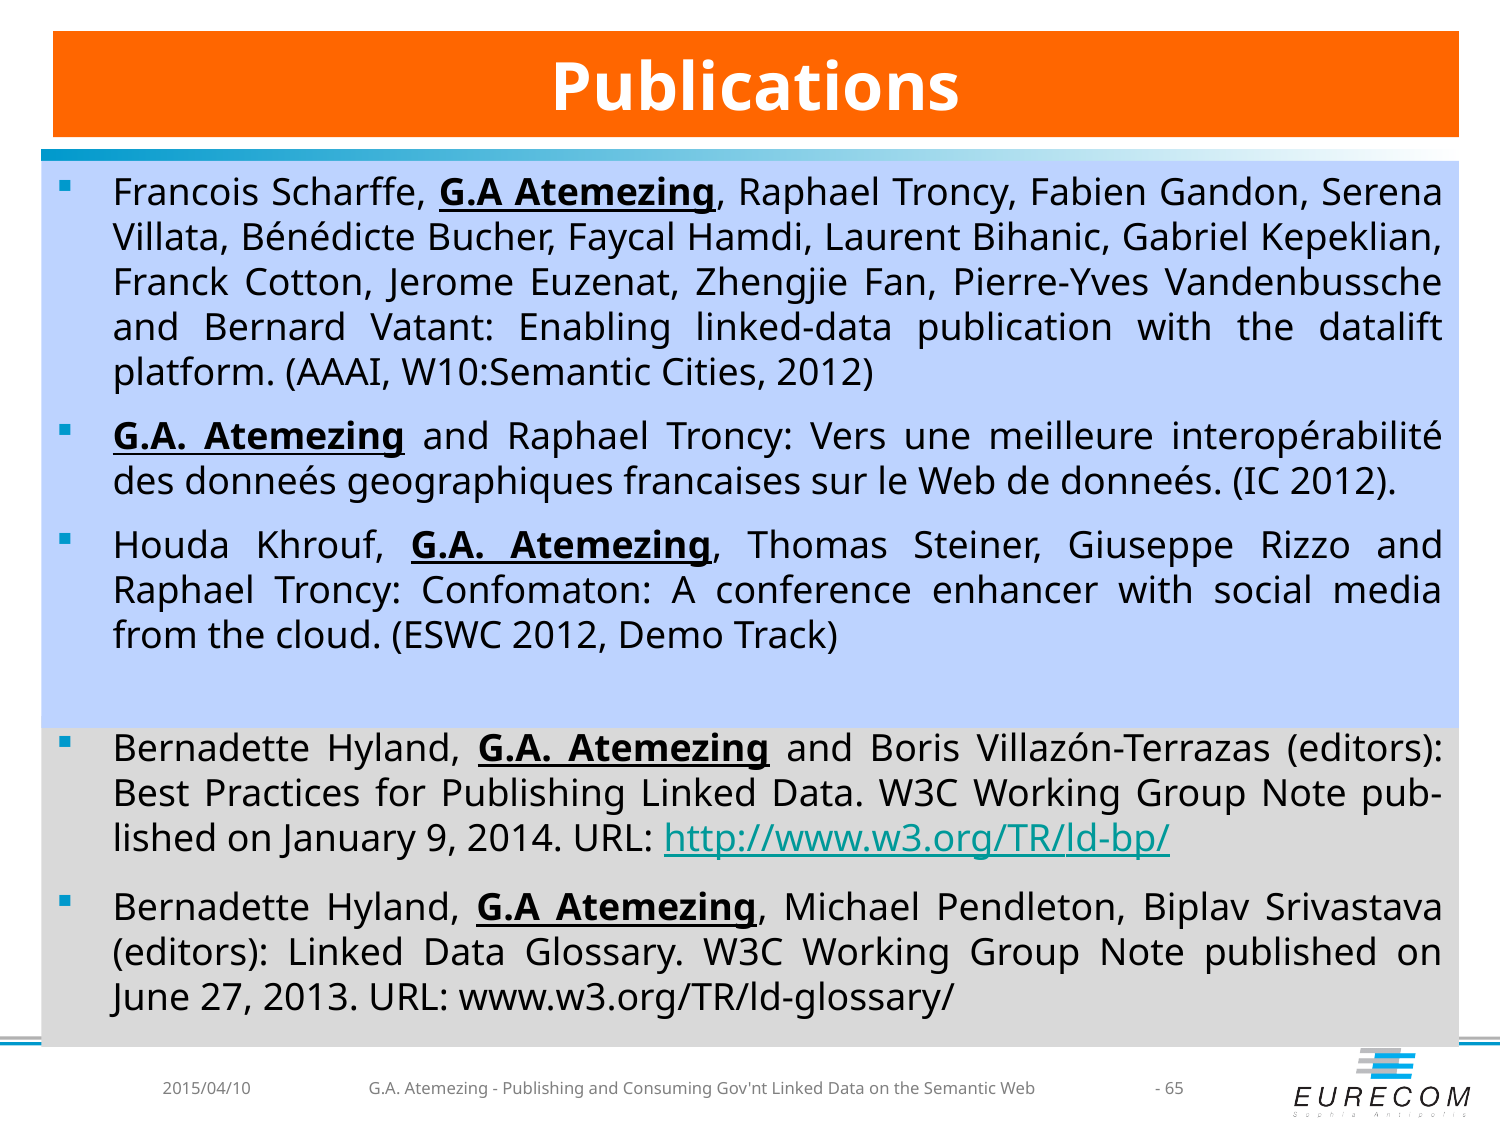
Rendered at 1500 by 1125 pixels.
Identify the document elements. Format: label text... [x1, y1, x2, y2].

title Publications [52, 30, 1460, 138]
slide_number - 65 [1080, 1070, 1200, 1103]
footer G.A. Atemezing - Publishing and Consuming Gov'nt Linked Data on the Semantic Web [336, 1070, 1069, 1107]
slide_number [147, 1070, 325, 1103]
picture [1293, 1048, 1477, 1118]
list Francois Scharffe, G.A Atemezing, Raphael Troncy, Fabien Gandon, Serena Villata, Bénédicte Bucher, Faycal Hamdi, Laurent Bihanic, Gabriel Kepeklian, Franck Cotton, Jerome Euzenat, Zhengjie Fan, Pierre-Yves Vandenbussche and Bernard Vatant: Enabling linked-data publication with the datalift platform. (AAAI, W10:Semantic Cities, 2012) G.A. Atemezing and Raphael Troncy: Vers une meilleure interopérabilité des donneés geographiques francaises sur le Web de donneés. (IC 2012). Houda Khrouf, G.A. Atemezing, Thomas Steiner, Giuseppe Rizzo and Raphael Troncy: Confomaton: A conference enhancer with social media from the cloud. (ESWC 2012, Demo Track) [41, 160, 1460, 729]
text_box Bernadette Hyland, G.A. Atemezing and Boris Villazón-Terrazas (editors): Best Practices for Publishing Linked Data. W3C Working Group Note pub- lished on January 9, 2014. URL: http://www.w3.org/TR/ld-bp/ Bernadette Hyland, G.A Atemezing, Michael Pendleton, Biplav Srivastava (editors): Linked Data Glossary. W3C Working Group Note published on June 27, 2013. URL: www.w3.org/TR/ld-glossary/ [41, 729, 1459, 1047]
